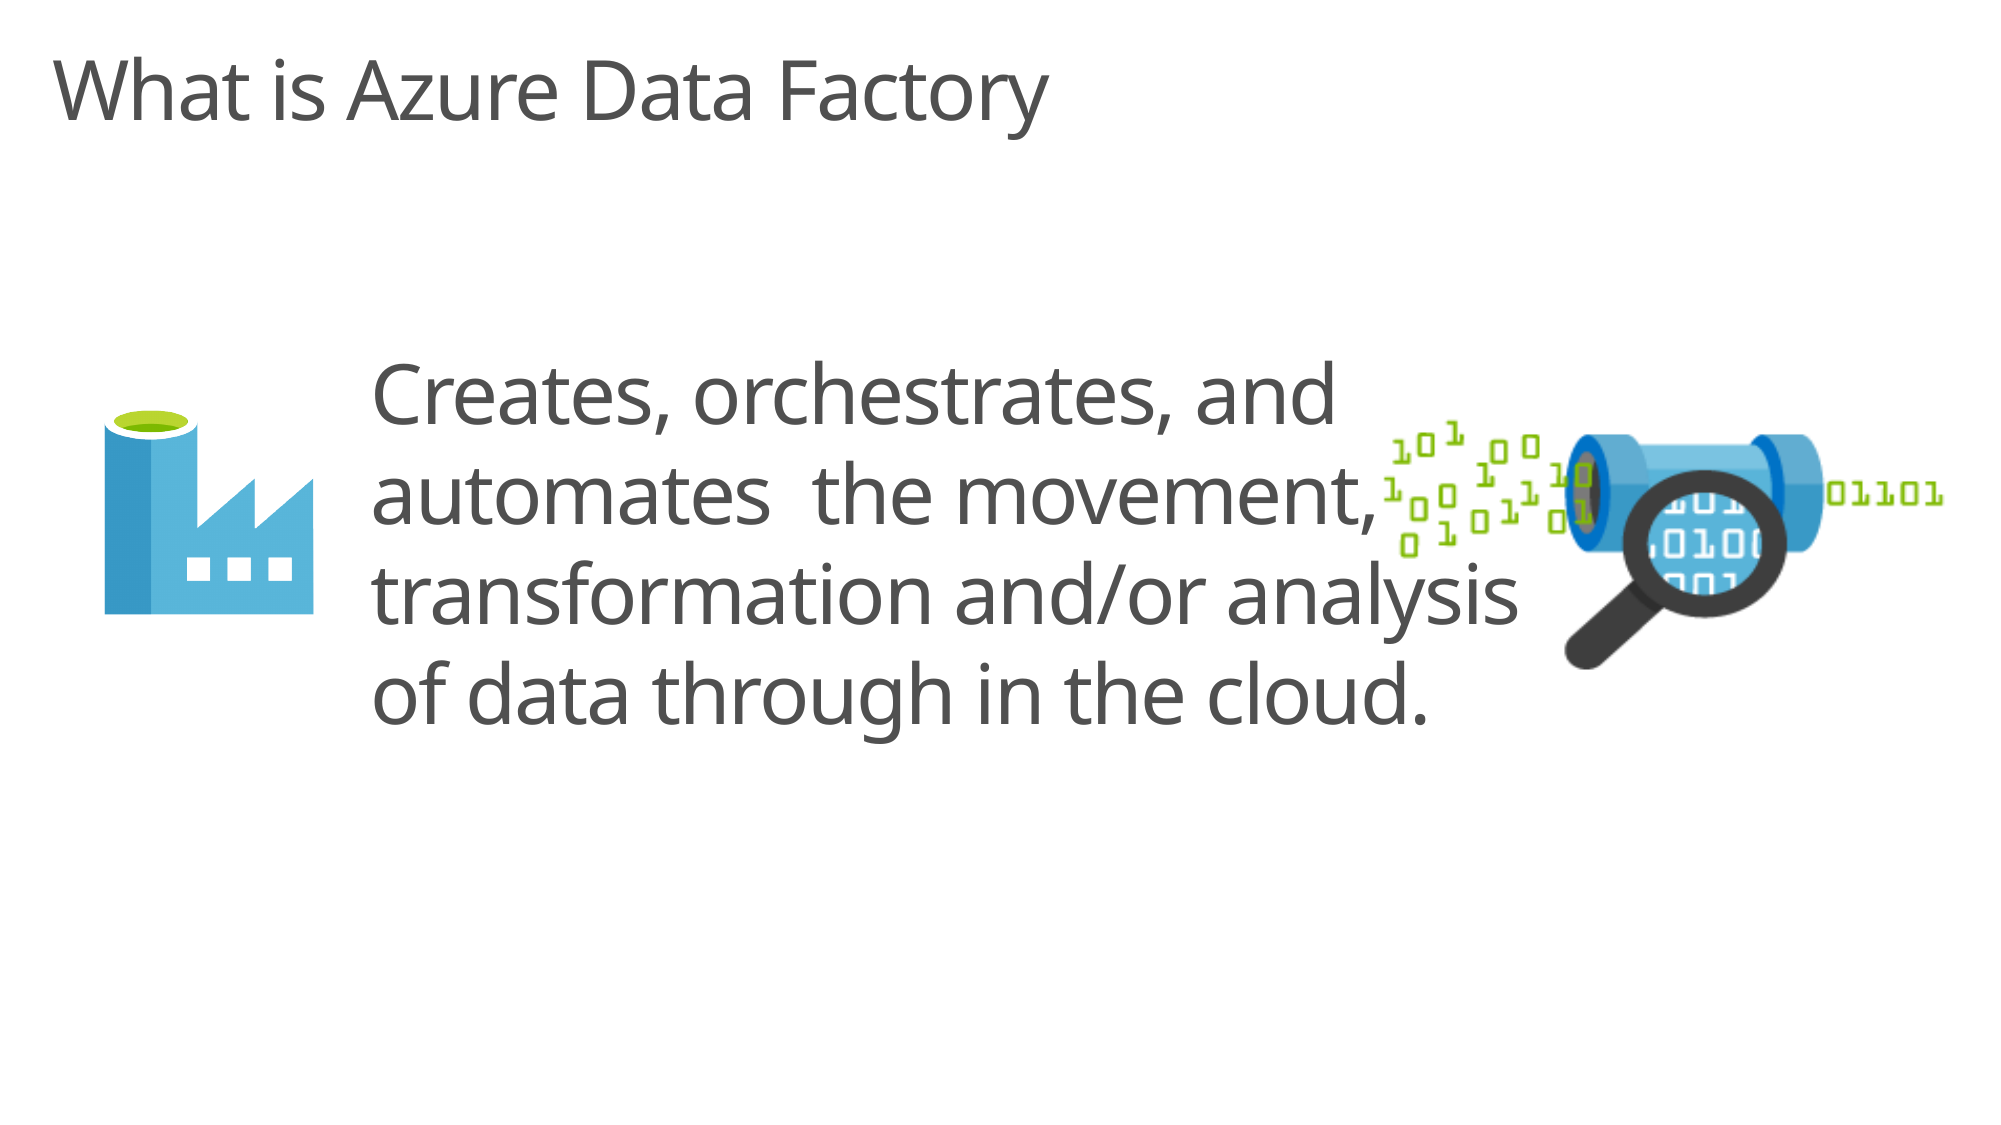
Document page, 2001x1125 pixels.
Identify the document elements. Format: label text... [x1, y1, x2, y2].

title What is Azure Data Factory [37, 37, 1957, 188]
picture [1368, 400, 1970, 686]
text_box Creates, orchestrates, and automates the movement, transformation and/or analysis of data through in the cloud. [355, 333, 1550, 749]
picture [104, 405, 314, 616]
